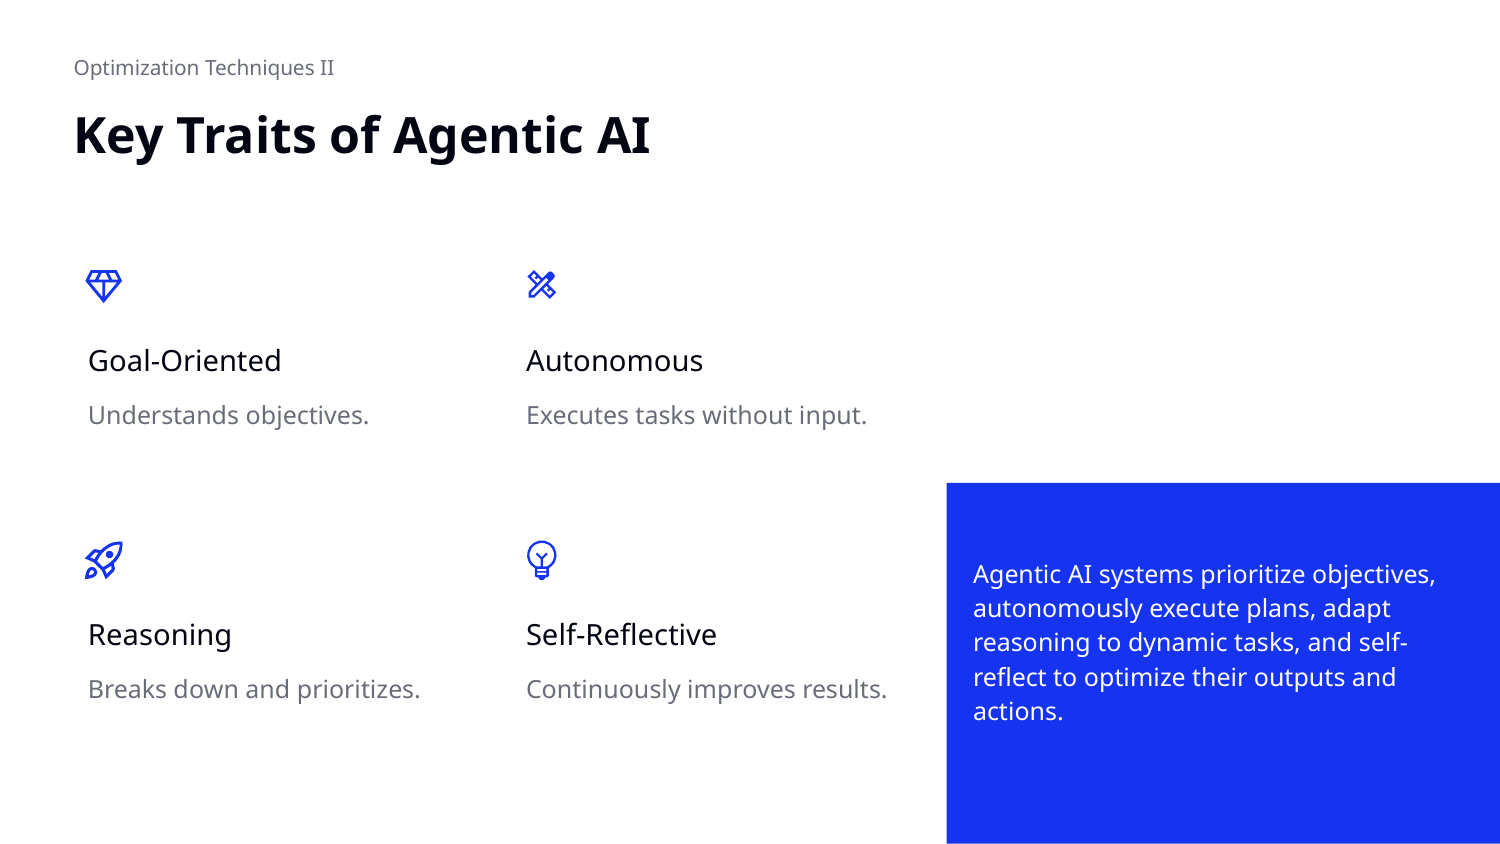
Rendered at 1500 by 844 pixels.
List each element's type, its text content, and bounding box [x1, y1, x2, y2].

subtitle Reasoning [72, 593, 468, 669]
text_box [946, 482, 1500, 844]
list Continuously improves results. [511, 669, 906, 772]
text_box [85, 270, 123, 304]
subtitle Autonomous [511, 319, 906, 395]
text_box [496, 522, 906, 772]
text_box [496, 248, 906, 498]
text_box [527, 270, 557, 299]
subtitle Optimization Techniques II [58, 46, 413, 88]
subtitle Goal-Oriented [72, 319, 468, 395]
subtitle Self-Reflective [511, 593, 906, 669]
text_box [527, 540, 557, 581]
text_box [84, 541, 123, 580]
list Agentic AI systems prioritize objectives, autonomously execute plans, adapt reasoning to dynamic tasks, and self-reflect to optimize their outputs and actions. [958, 380, 1467, 741]
text_box [58, 522, 467, 772]
list Breaks down and prioritizes. [72, 669, 468, 772]
list Executes tasks without input. [511, 395, 906, 498]
list Understands objectives. [72, 395, 468, 498]
text_box [58, 248, 467, 498]
title Key Traits of Agentic AI [58, 88, 1443, 224]
